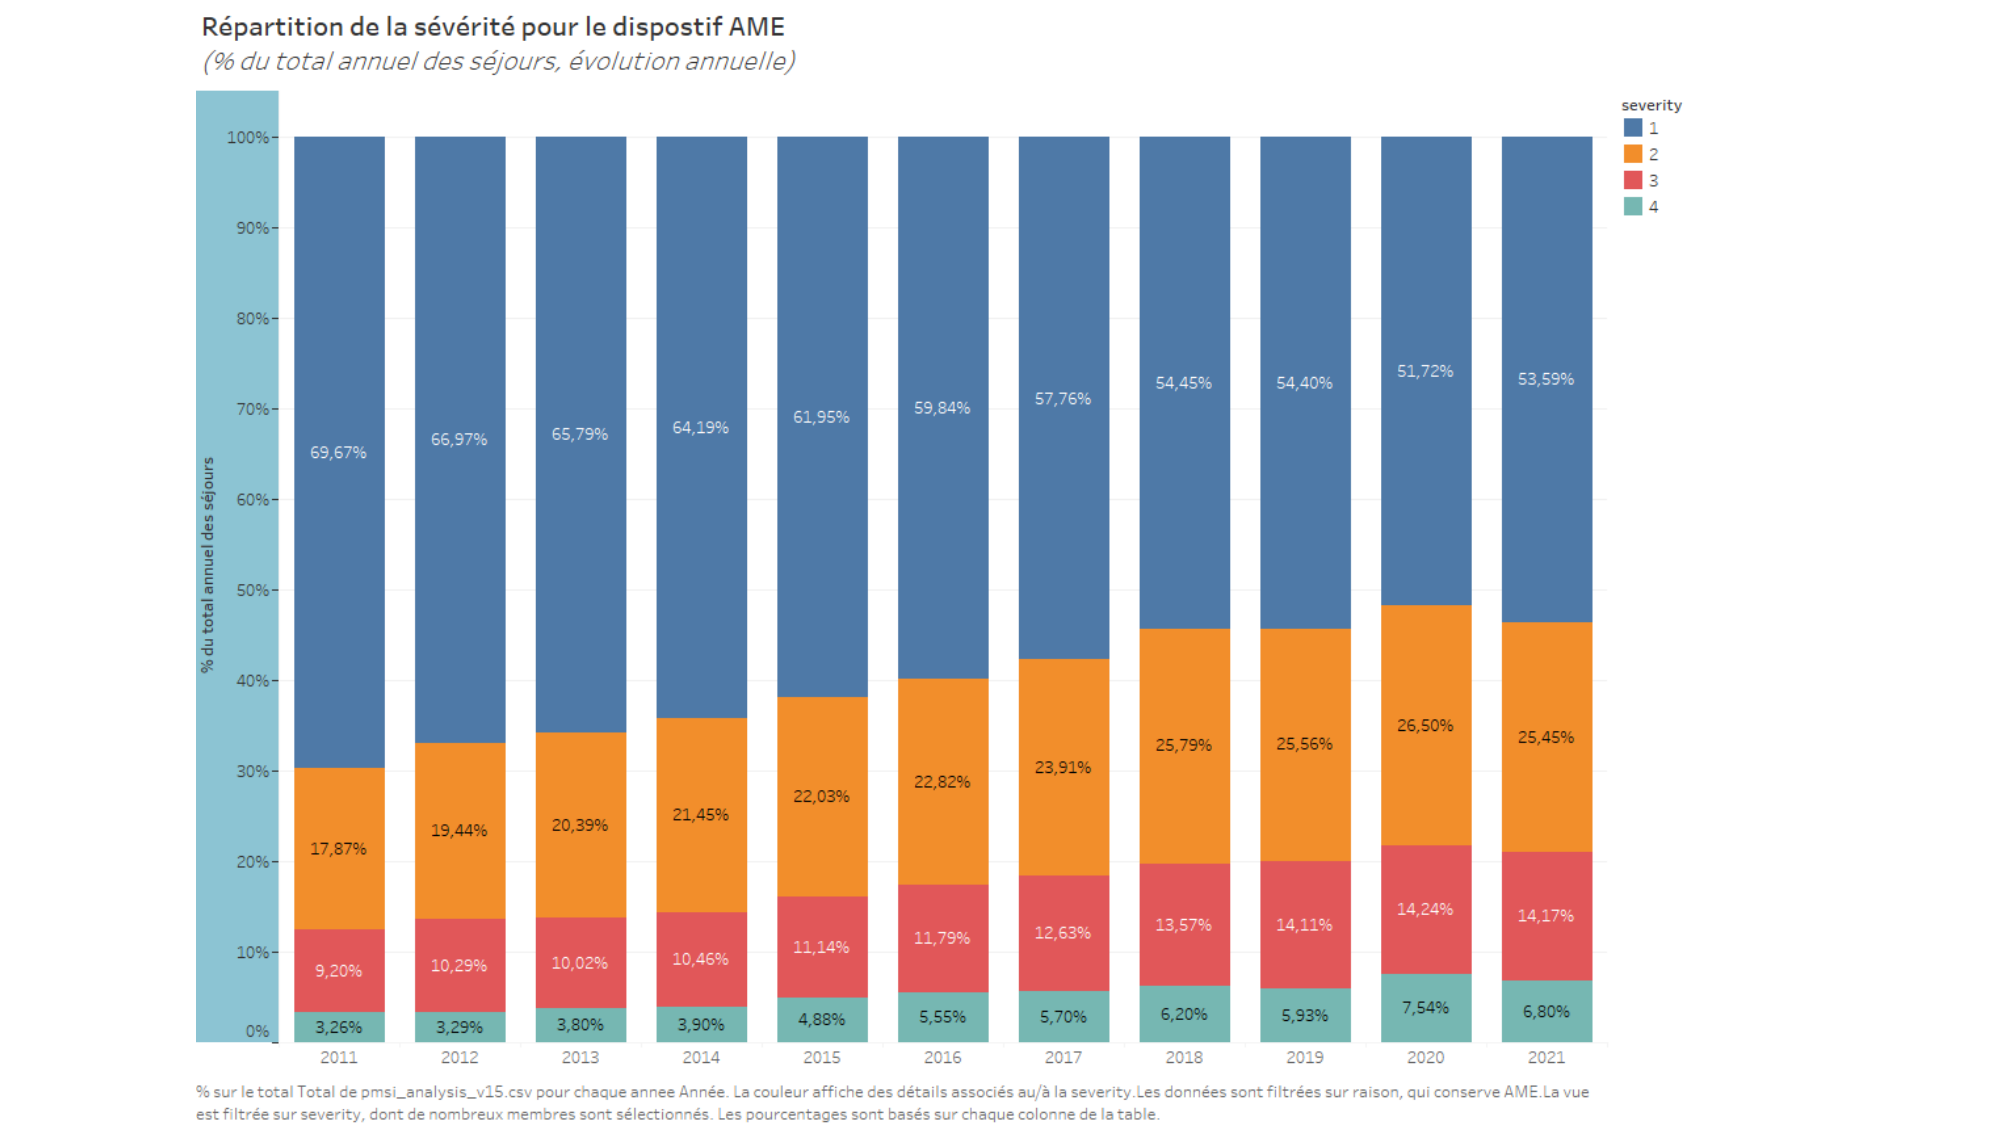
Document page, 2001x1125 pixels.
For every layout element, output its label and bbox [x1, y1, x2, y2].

picture [196, 0, 1804, 1125]
